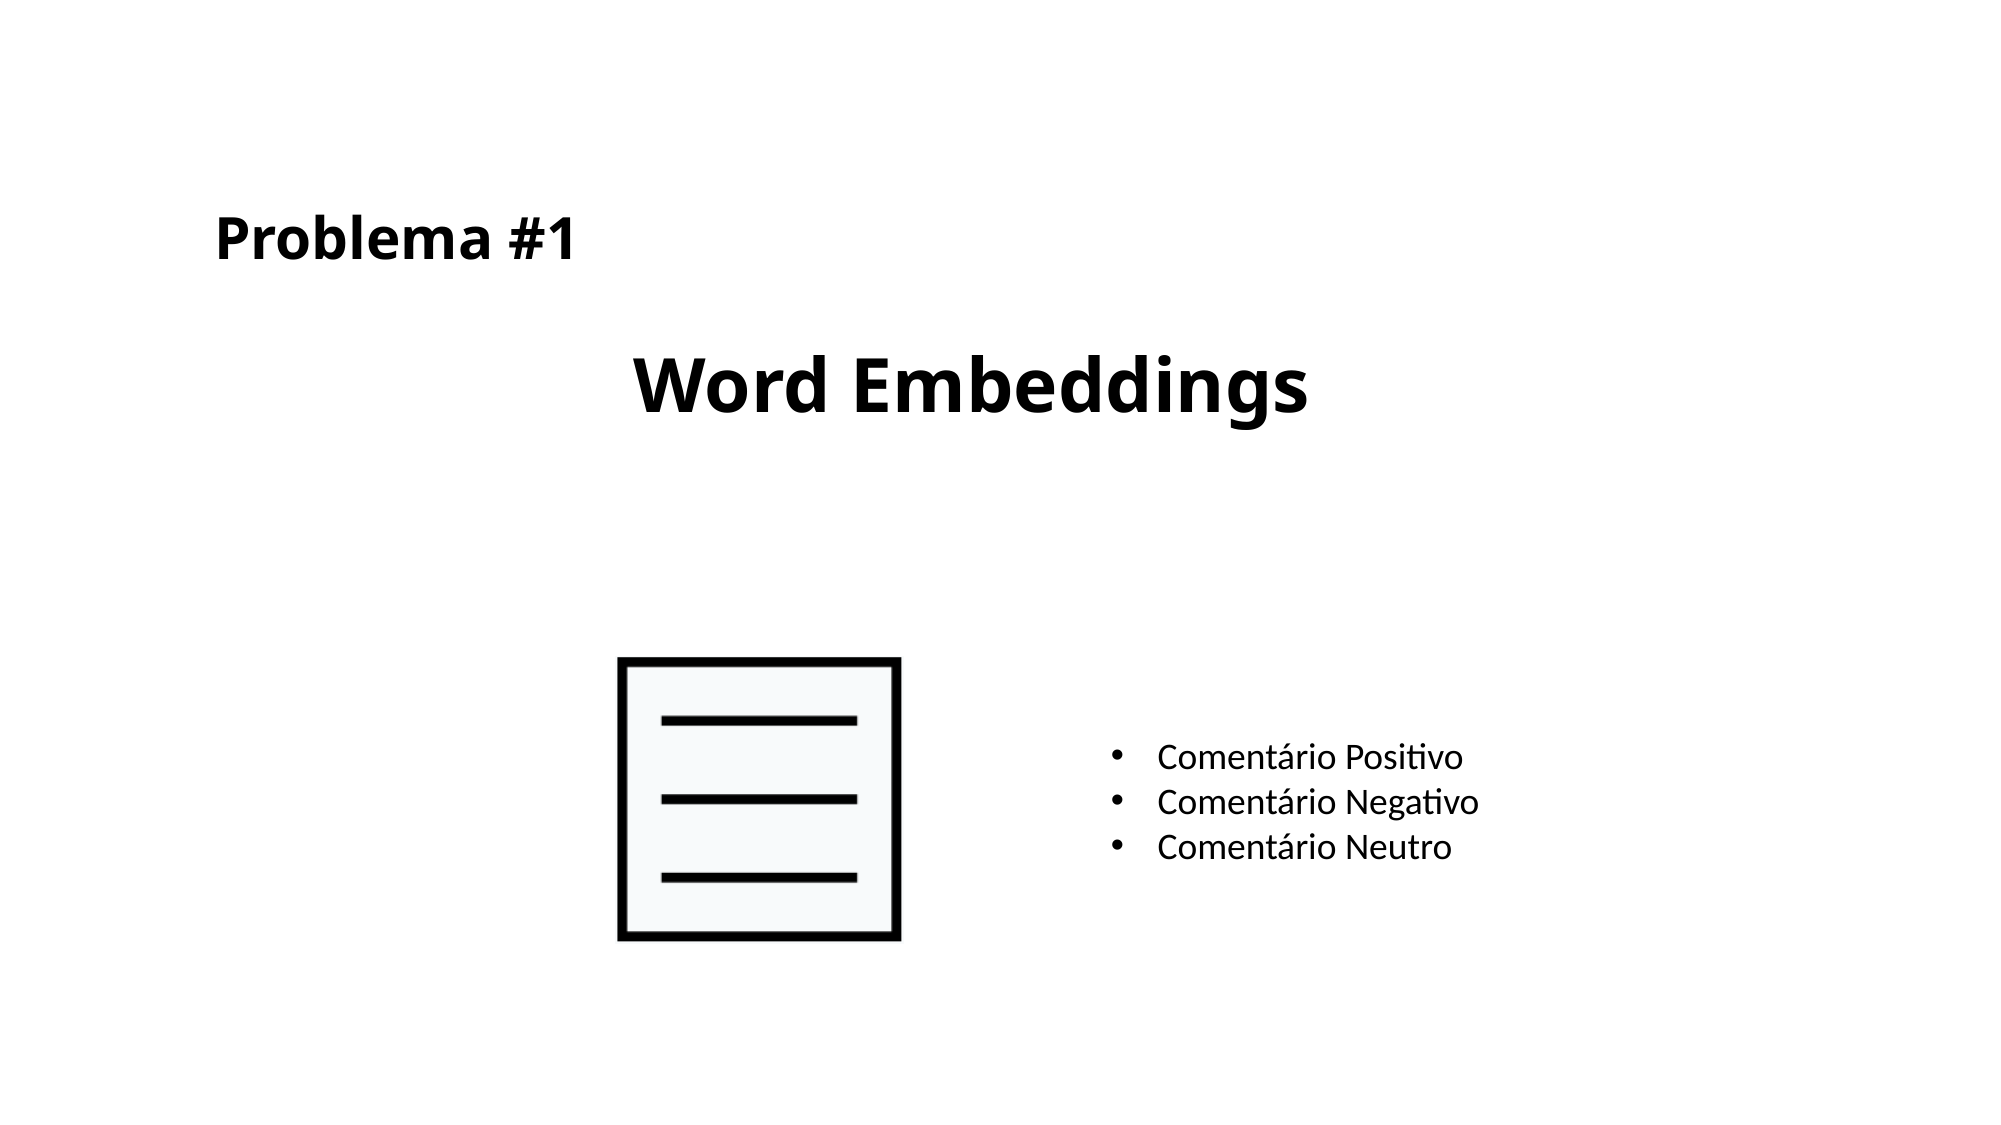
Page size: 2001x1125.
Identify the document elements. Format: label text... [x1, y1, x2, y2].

text_box Word Embeddings [330, 330, 1614, 436]
picture [615, 656, 904, 944]
text_box Problema #1 [199, 193, 1075, 279]
text_box [759, 330, 847, 420]
text_box Comentário Positivo Comentário Negativo Comentário Neutro [1096, 724, 1750, 875]
